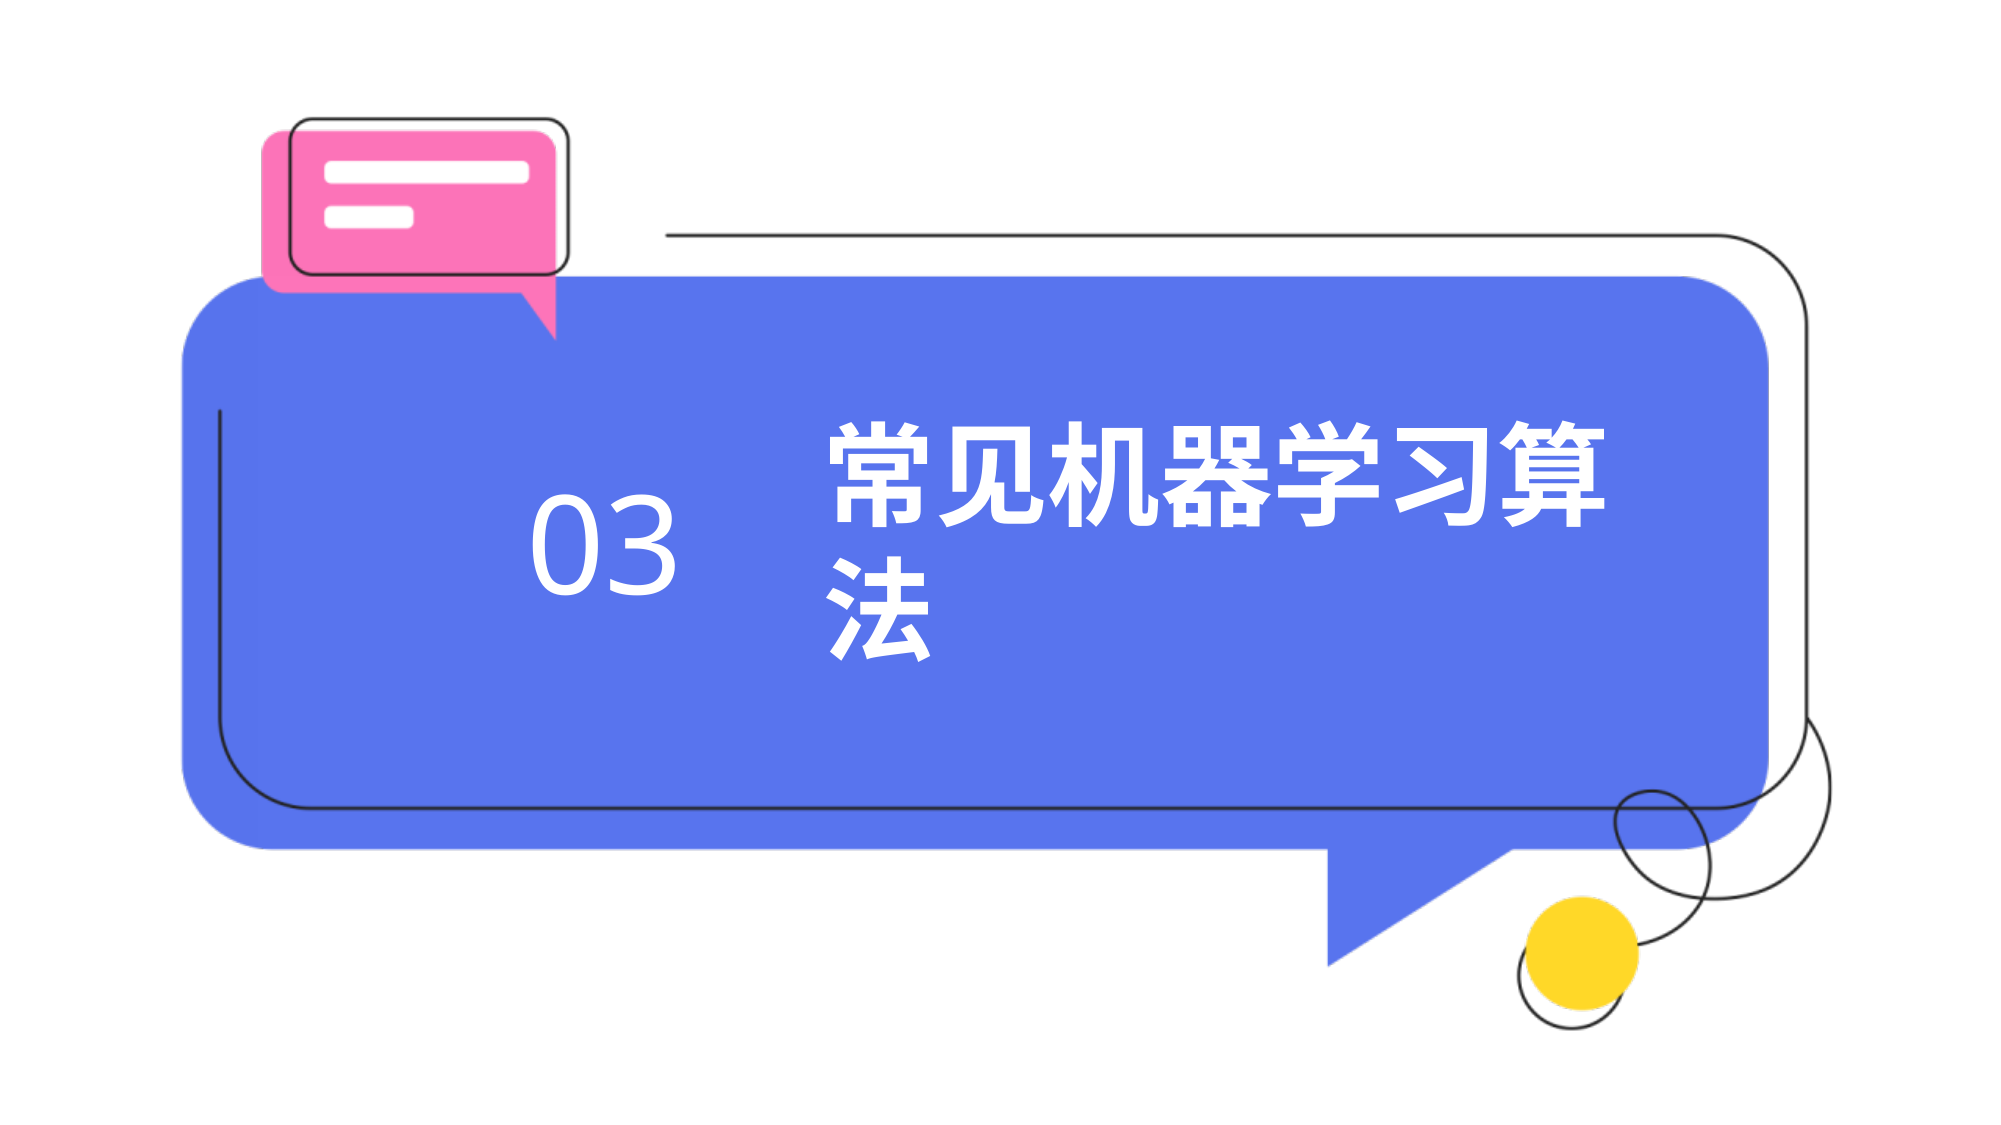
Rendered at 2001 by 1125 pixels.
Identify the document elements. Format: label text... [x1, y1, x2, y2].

title 常见机器学习算法 [806, 306, 1647, 773]
picture [150, 84, 1850, 1041]
list 03 [219, 306, 684, 773]
